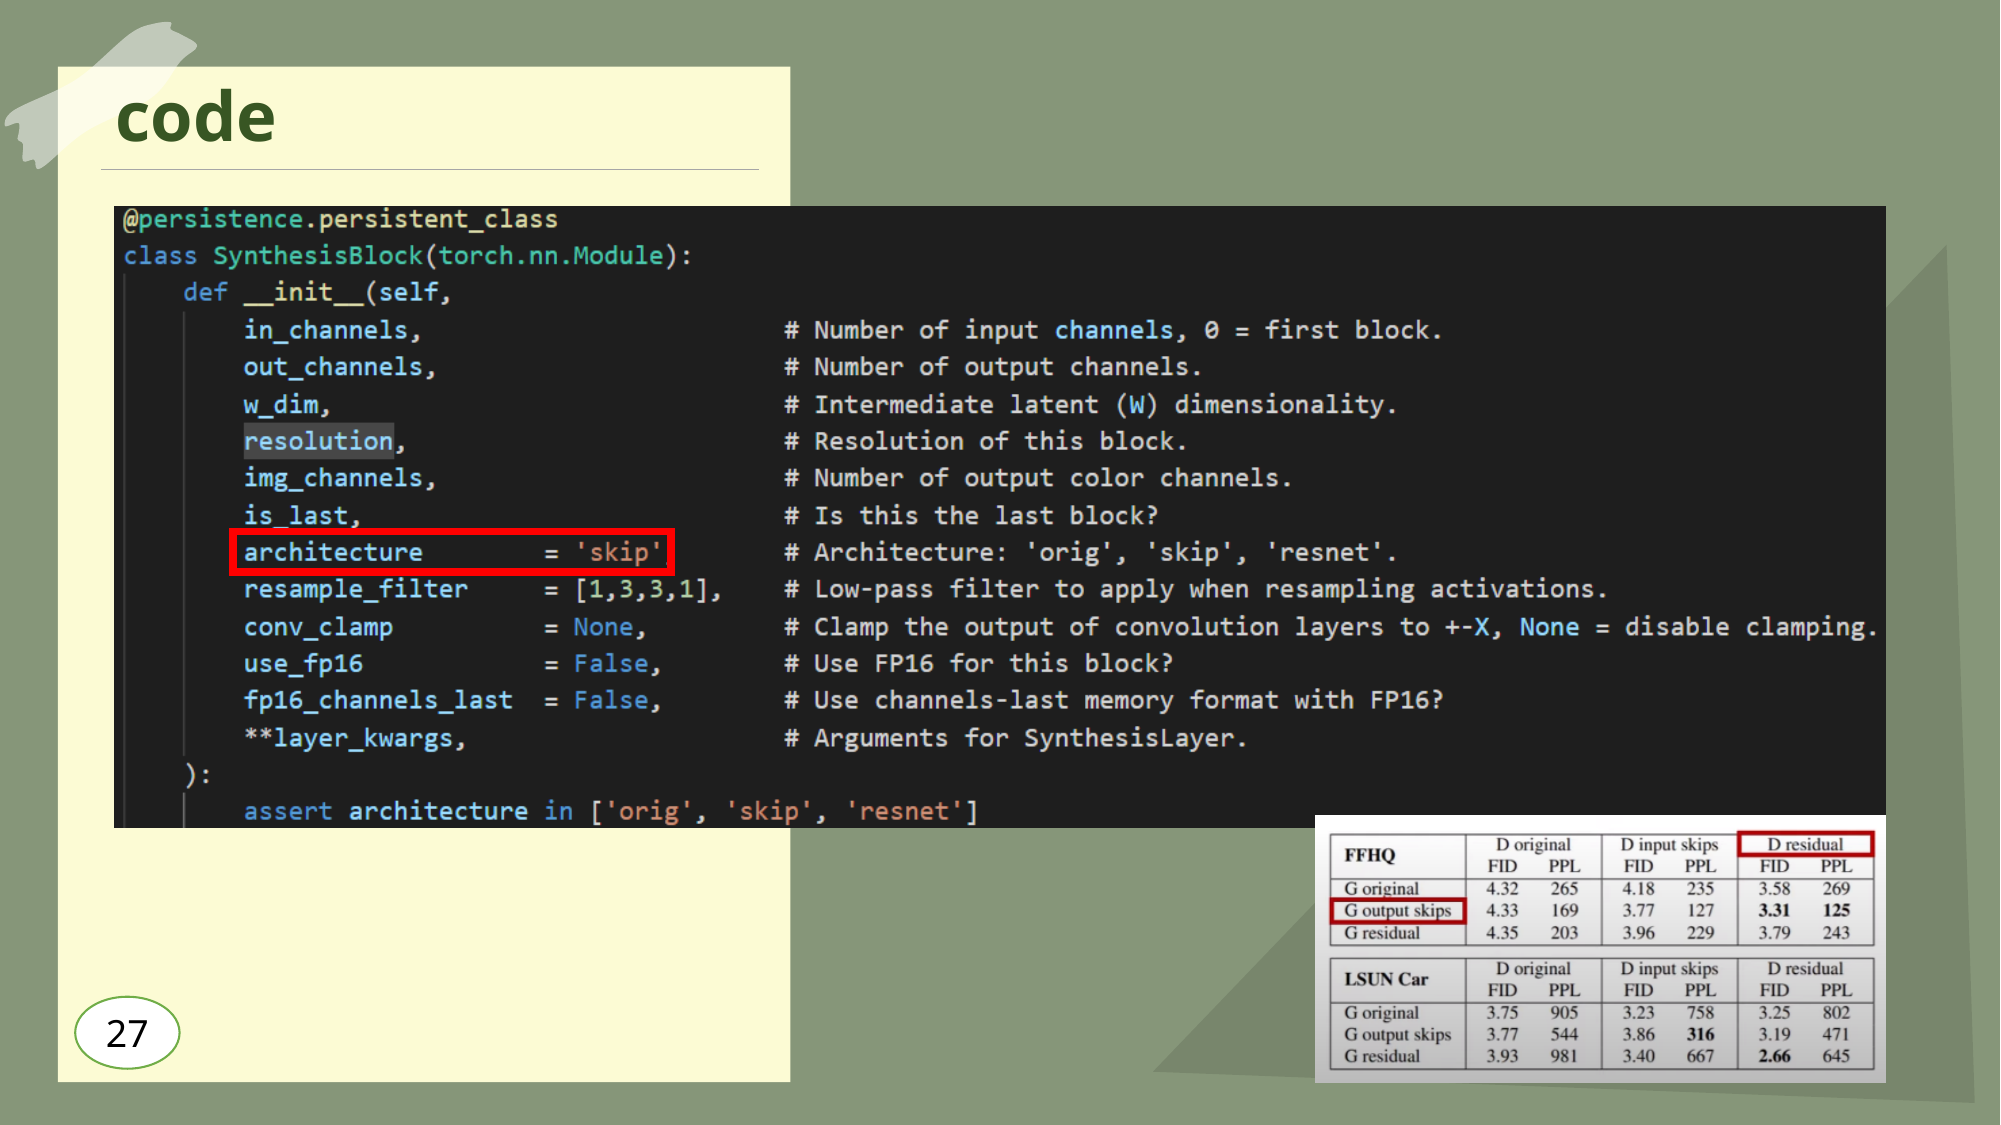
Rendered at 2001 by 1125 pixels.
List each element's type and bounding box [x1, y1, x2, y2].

text_box [4, 21, 1975, 1104]
picture [114, 206, 1886, 1083]
